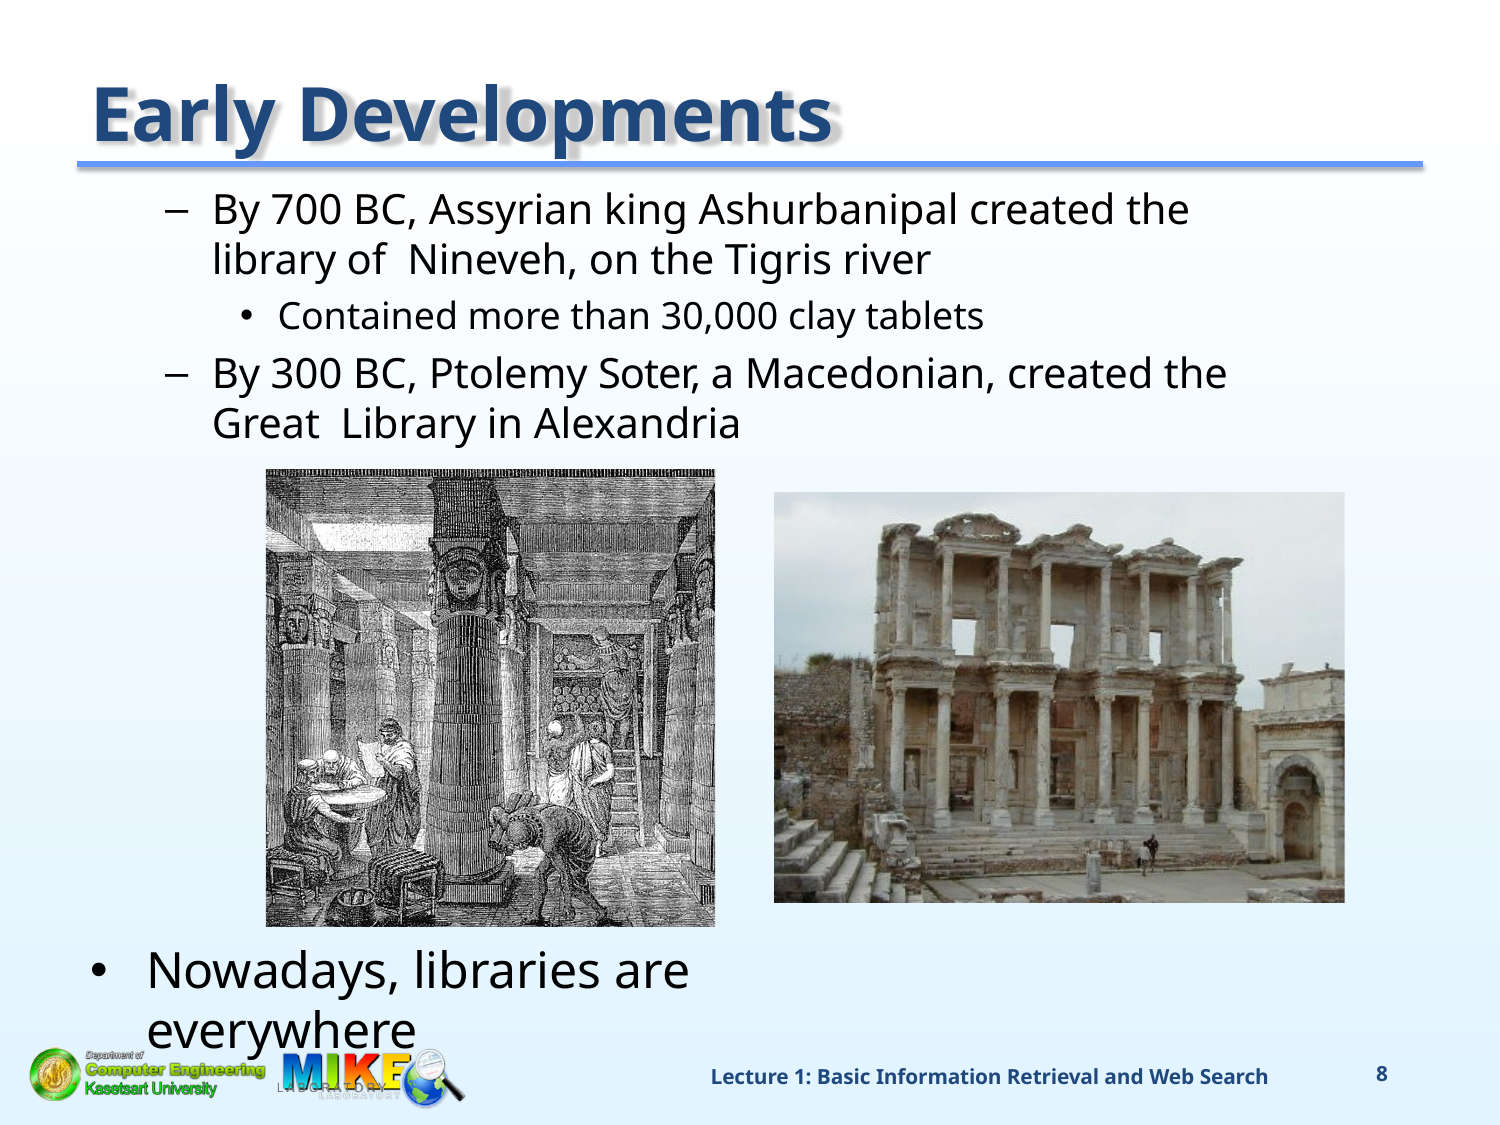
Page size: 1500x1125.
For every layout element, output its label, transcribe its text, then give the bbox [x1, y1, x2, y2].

footer Lecture 1: Basic Information Retrieval and Web Search [708, 1065, 1288, 1125]
text_box [265, 469, 716, 927]
title Early Developments [87, 66, 1413, 255]
text_box [42, 41, 894, 166]
text_box Nowadays, libraries are everywhere [87, 938, 933, 1059]
text_box By 700 BC, Assyrian king Ashurbanipal created the library of Nineveh, on the Tigris river Contained more than 30,000 clay tablets By 300 BC, Ptolemy Soter, a Macedonian, created the Great Library in Alexandria [162, 255, 1319, 448]
picture [0, 0, 1500, 1125]
text_box [774, 492, 1345, 903]
slide_number 8 [1365, 1065, 1401, 1125]
